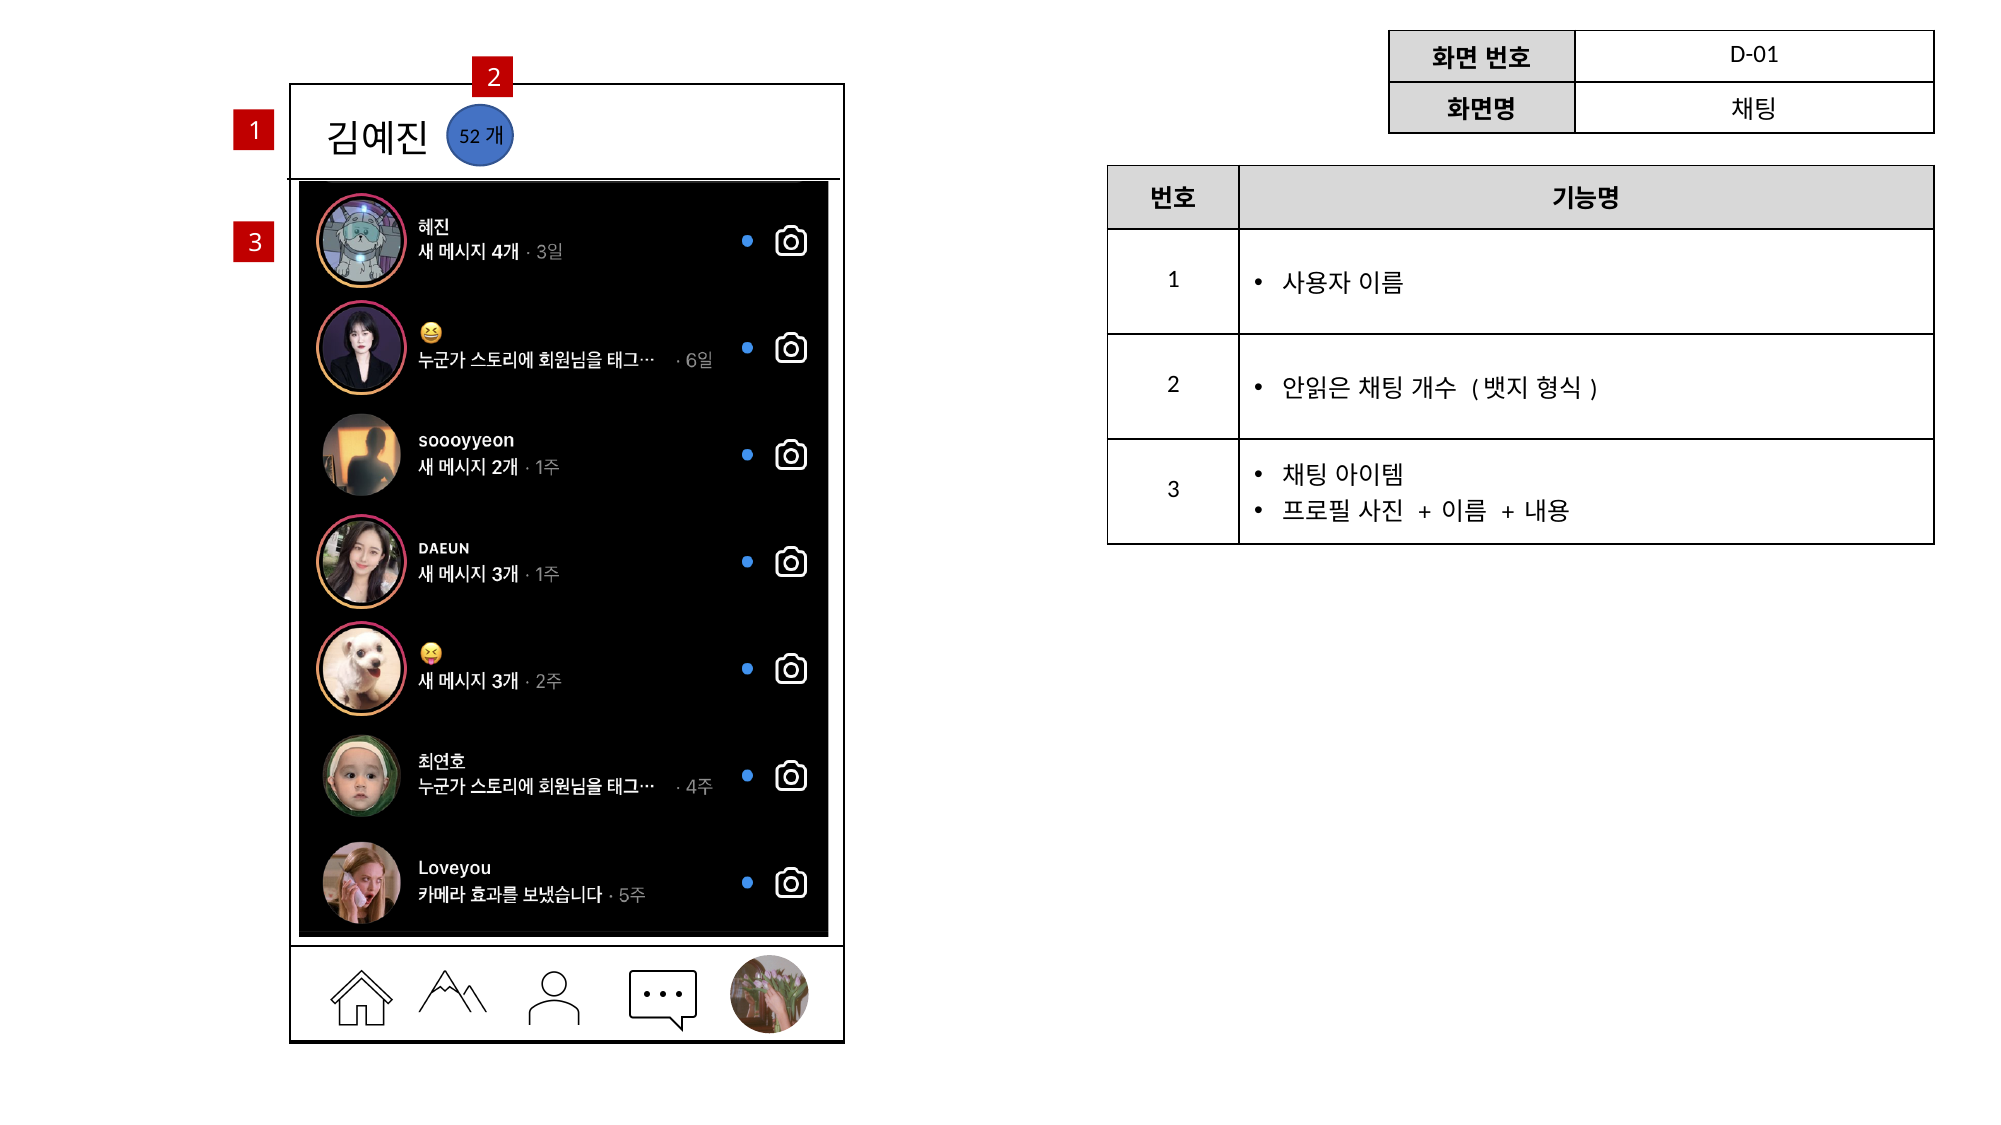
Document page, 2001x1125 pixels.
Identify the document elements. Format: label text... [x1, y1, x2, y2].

table_cell 채팅 아이템 프로필 사진 + 이름 + 내용 [1240, 440, 1933, 543]
table_cell 사용자 이름 [1240, 230, 1933, 333]
table_cell 2 [1108, 335, 1238, 438]
table_header 번호 [1108, 166, 1238, 228]
table_cell 안읽은 채팅 개수 (뱃지 형식) [1240, 335, 1933, 438]
picture [615, 953, 711, 1049]
picture [325, 960, 398, 1034]
table_cell 3 [1108, 440, 1238, 543]
text_box 1 [233, 109, 275, 151]
text_box 김예진 [311, 107, 446, 168]
picture [730, 955, 809, 1034]
table_cell 채팅 [1576, 83, 1933, 132]
text_box 2 [472, 56, 513, 98]
text_box 52개 [444, 115, 519, 156]
text_box [289, 83, 845, 945]
table_cell 1 [1108, 230, 1238, 333]
table_header D-01 [1576, 31, 1933, 81]
picture [515, 960, 592, 1036]
text_box [454, 156, 506, 167]
picture [416, 955, 489, 1028]
table_header 화면 번호 [1390, 31, 1574, 81]
picture [299, 181, 829, 937]
text_box 3 [233, 221, 275, 263]
table_cell 화면명 [1390, 83, 1574, 132]
text_box [454, 103, 506, 115]
text_box [289, 945, 845, 1044]
table_header 기능명 [1240, 166, 1933, 228]
